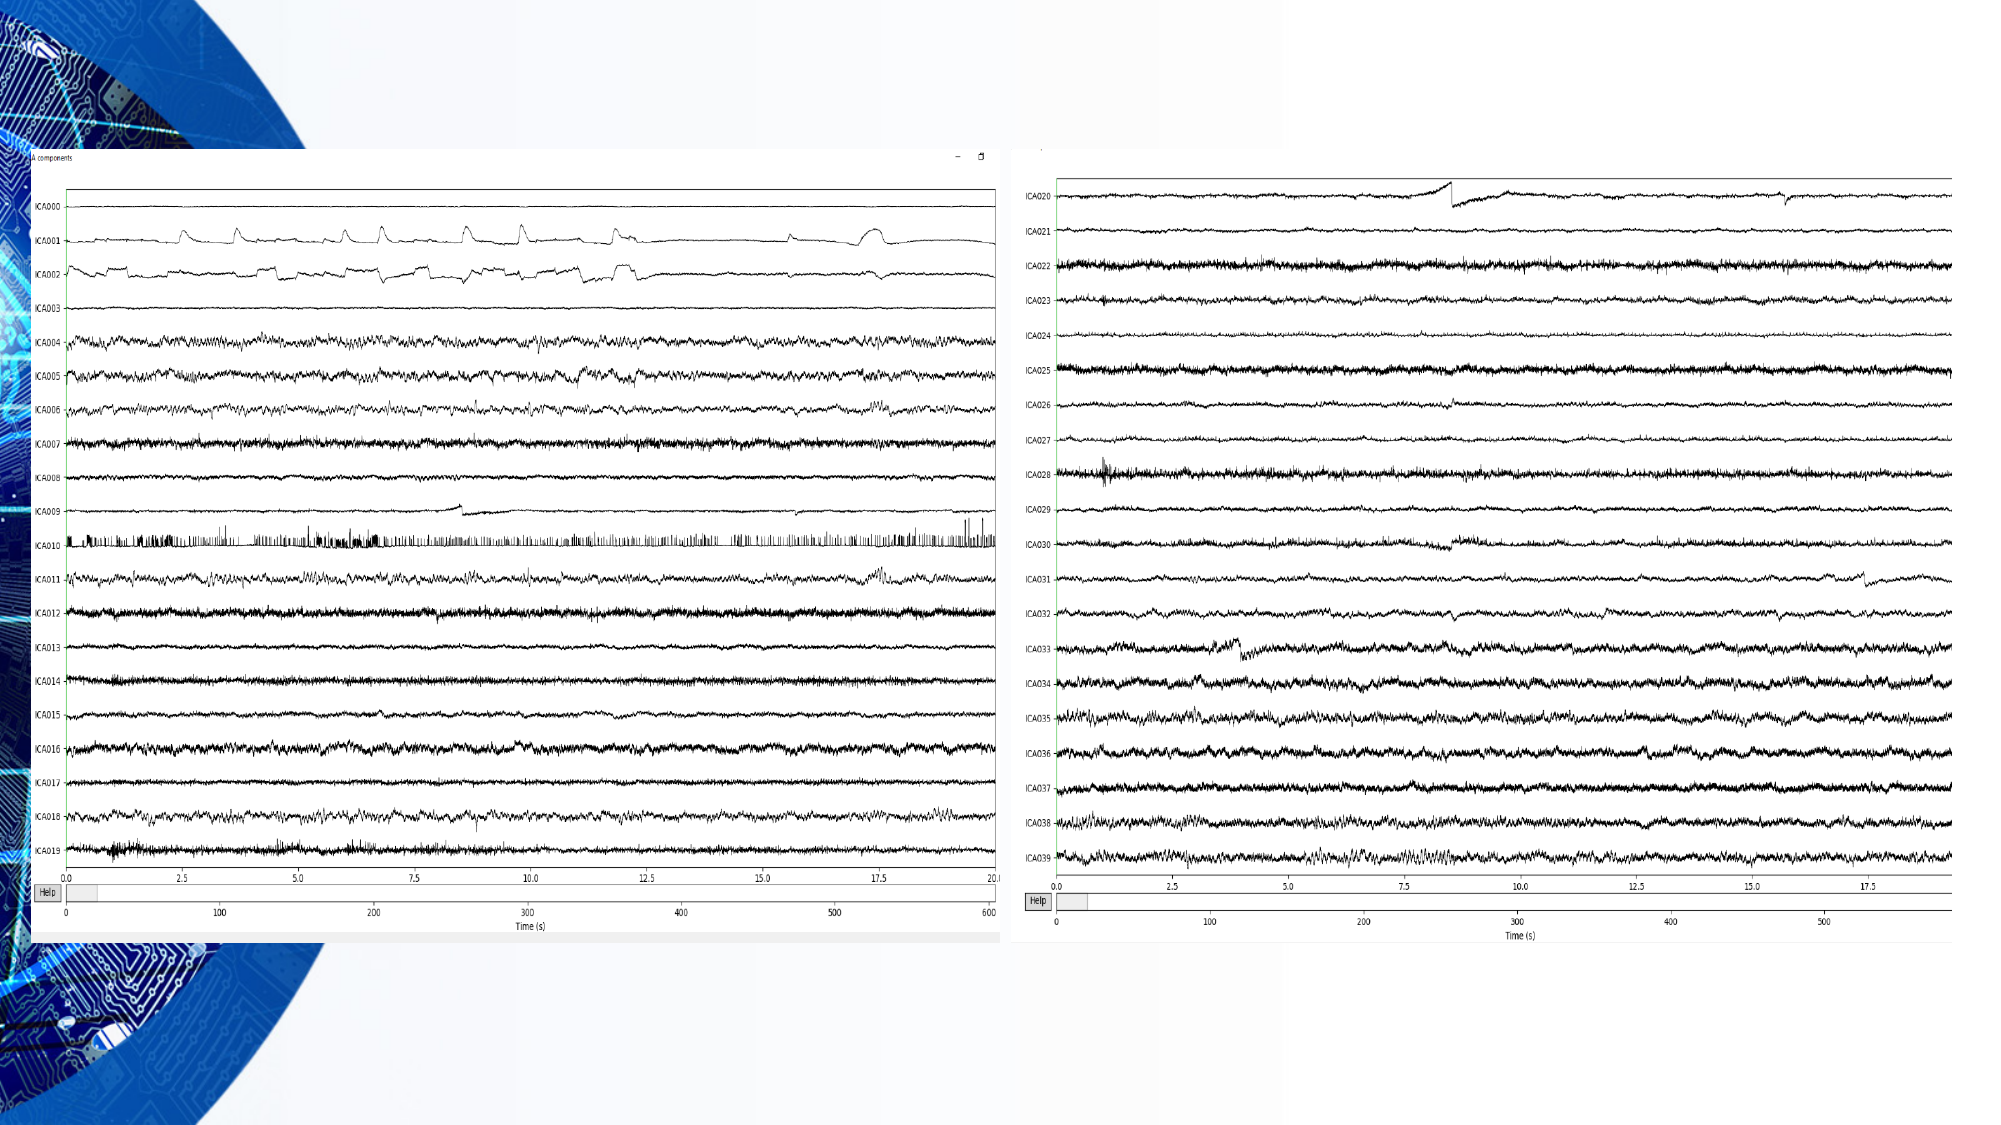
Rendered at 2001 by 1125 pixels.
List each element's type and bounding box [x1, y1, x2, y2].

picture [0, 0, 2001, 1125]
text_box [43, 0, 2000, 75]
